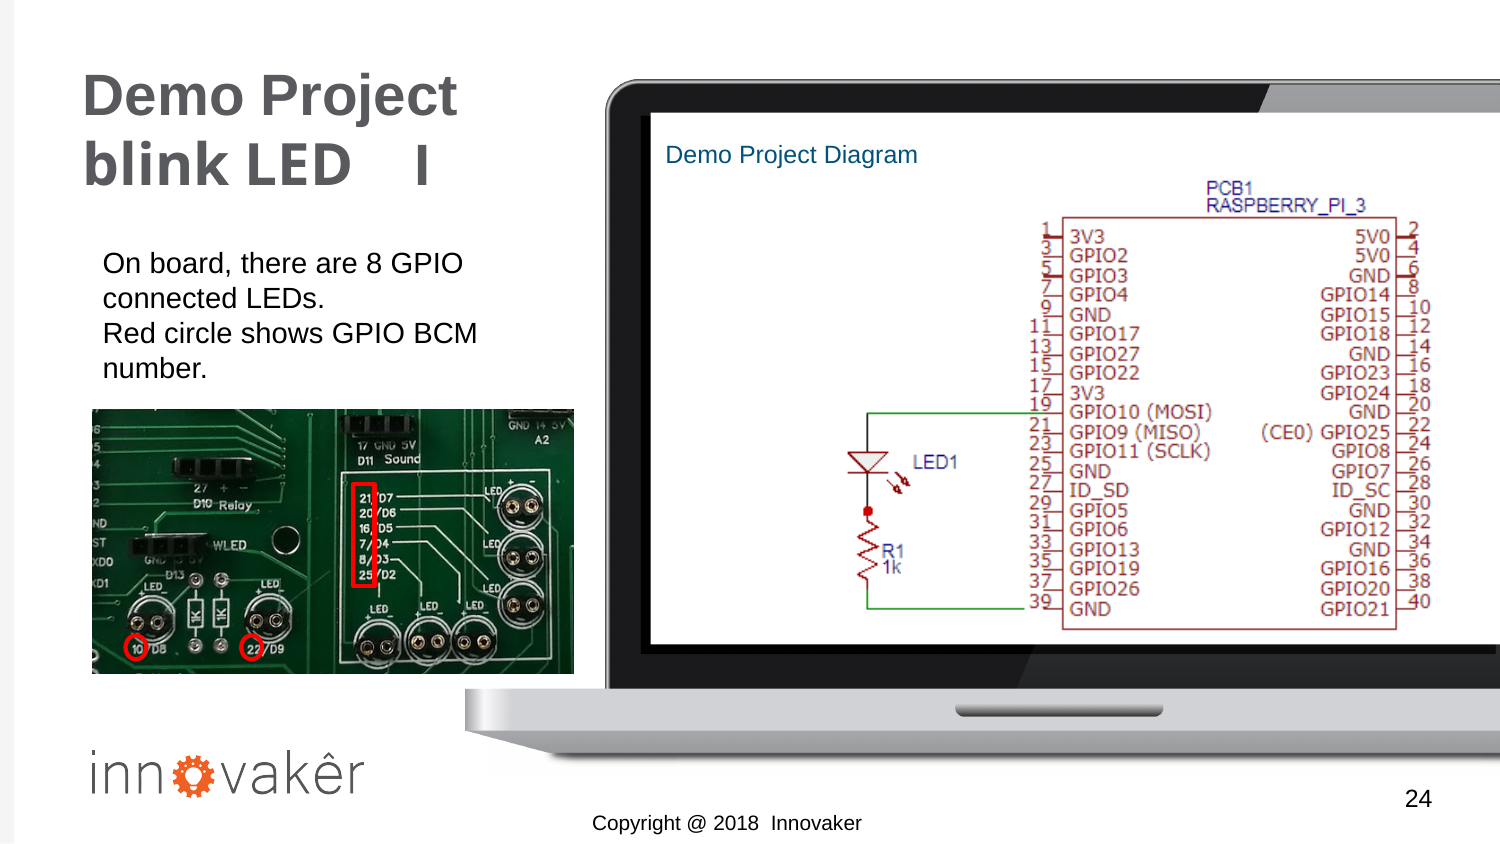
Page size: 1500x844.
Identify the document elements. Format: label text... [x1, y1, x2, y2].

picture [92, 79, 1500, 778]
slide_number 24 [1389, 785, 1480, 830]
picture [92, 750, 365, 798]
text_box Copyright @ 2018 Innovaker [561, 807, 893, 837]
text_box On board, there are 8 GPIO connected LEDs. Red circle shows GPIO BCM number. [87, 236, 460, 413]
text_box Demo Project blink LED I [67, 42, 1248, 358]
